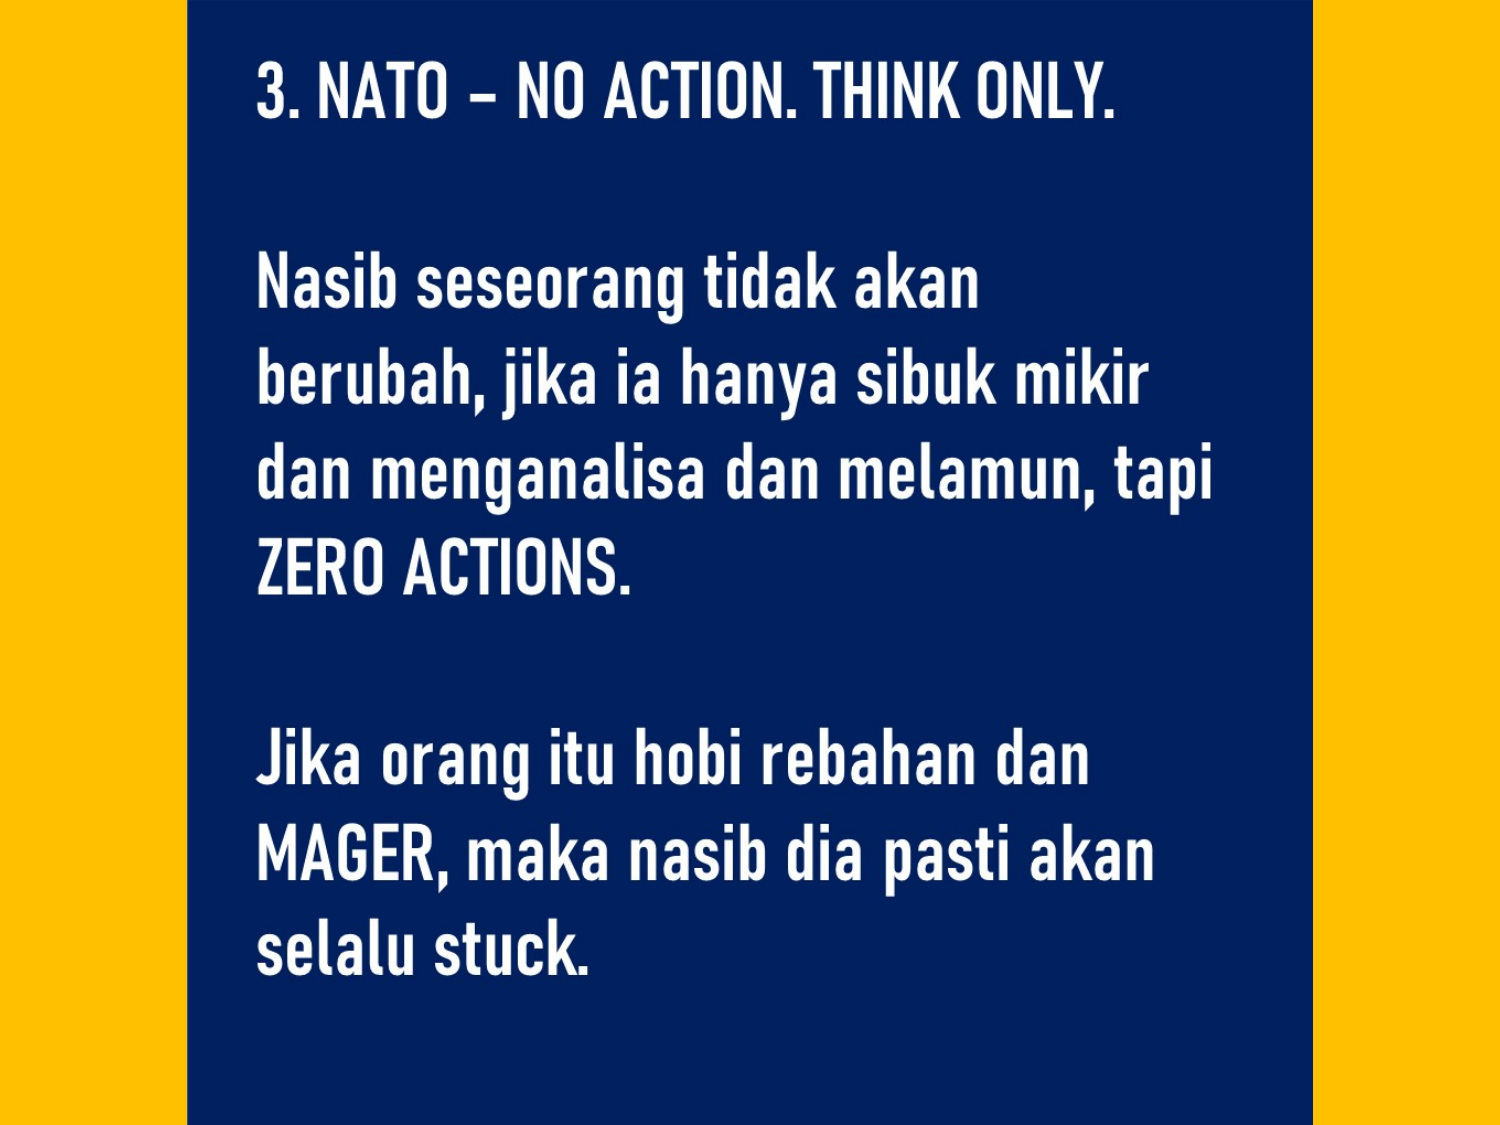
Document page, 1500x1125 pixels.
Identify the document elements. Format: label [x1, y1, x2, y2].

text_box [1313, 0, 1500, 1125]
text_box [0, 0, 185, 1125]
picture [187, 0, 1313, 1125]
